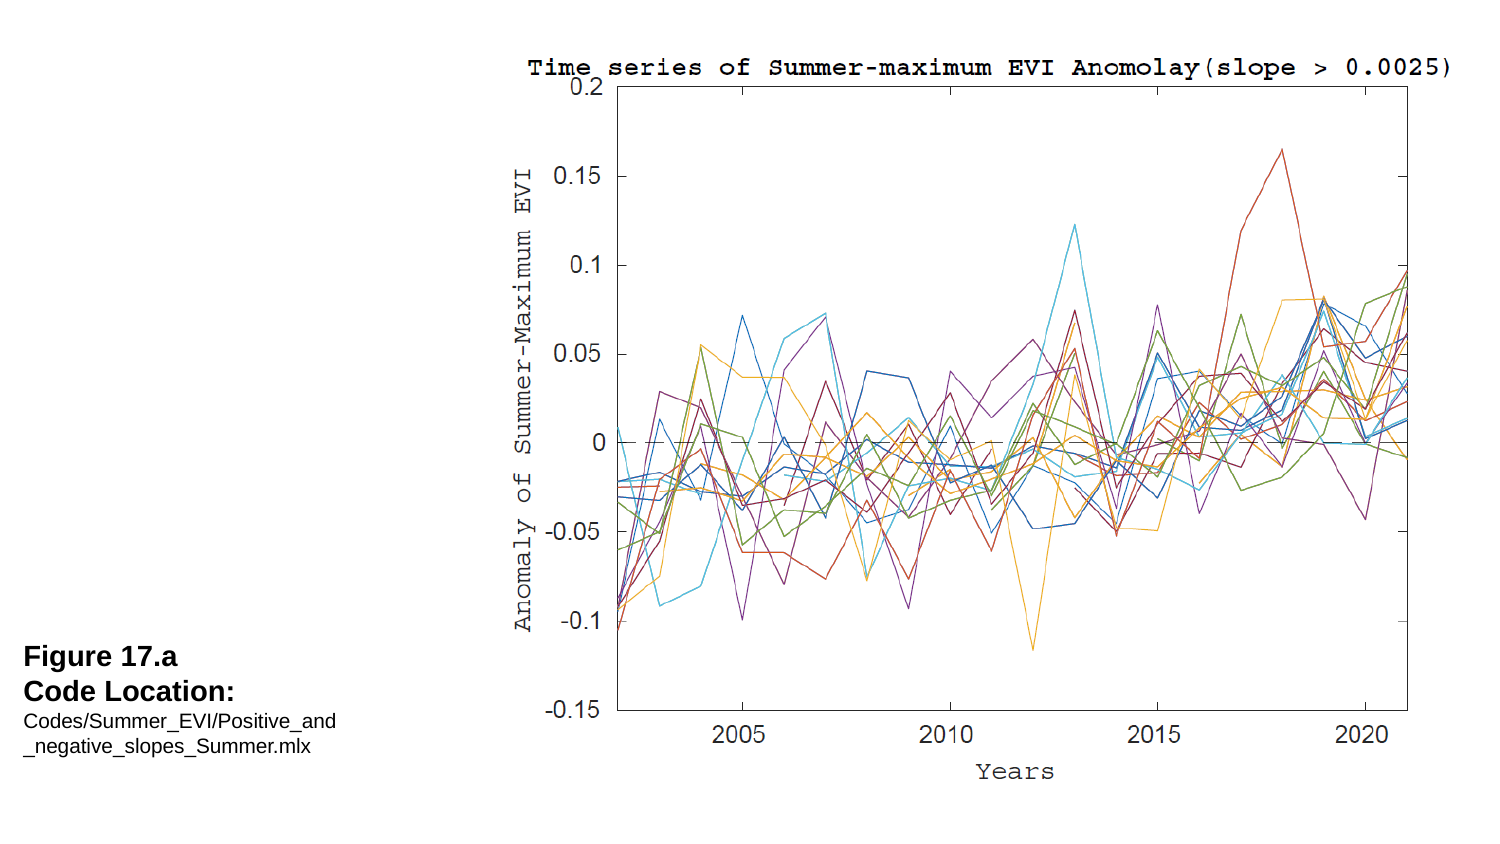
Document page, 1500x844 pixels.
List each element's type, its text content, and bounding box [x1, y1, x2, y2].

picture [463, 11, 1500, 806]
text_box Figure 17.a Code Location: Codes/Summer_EVI/Positive_and_negative_slopes_Summer.mlx [8, 622, 358, 773]
